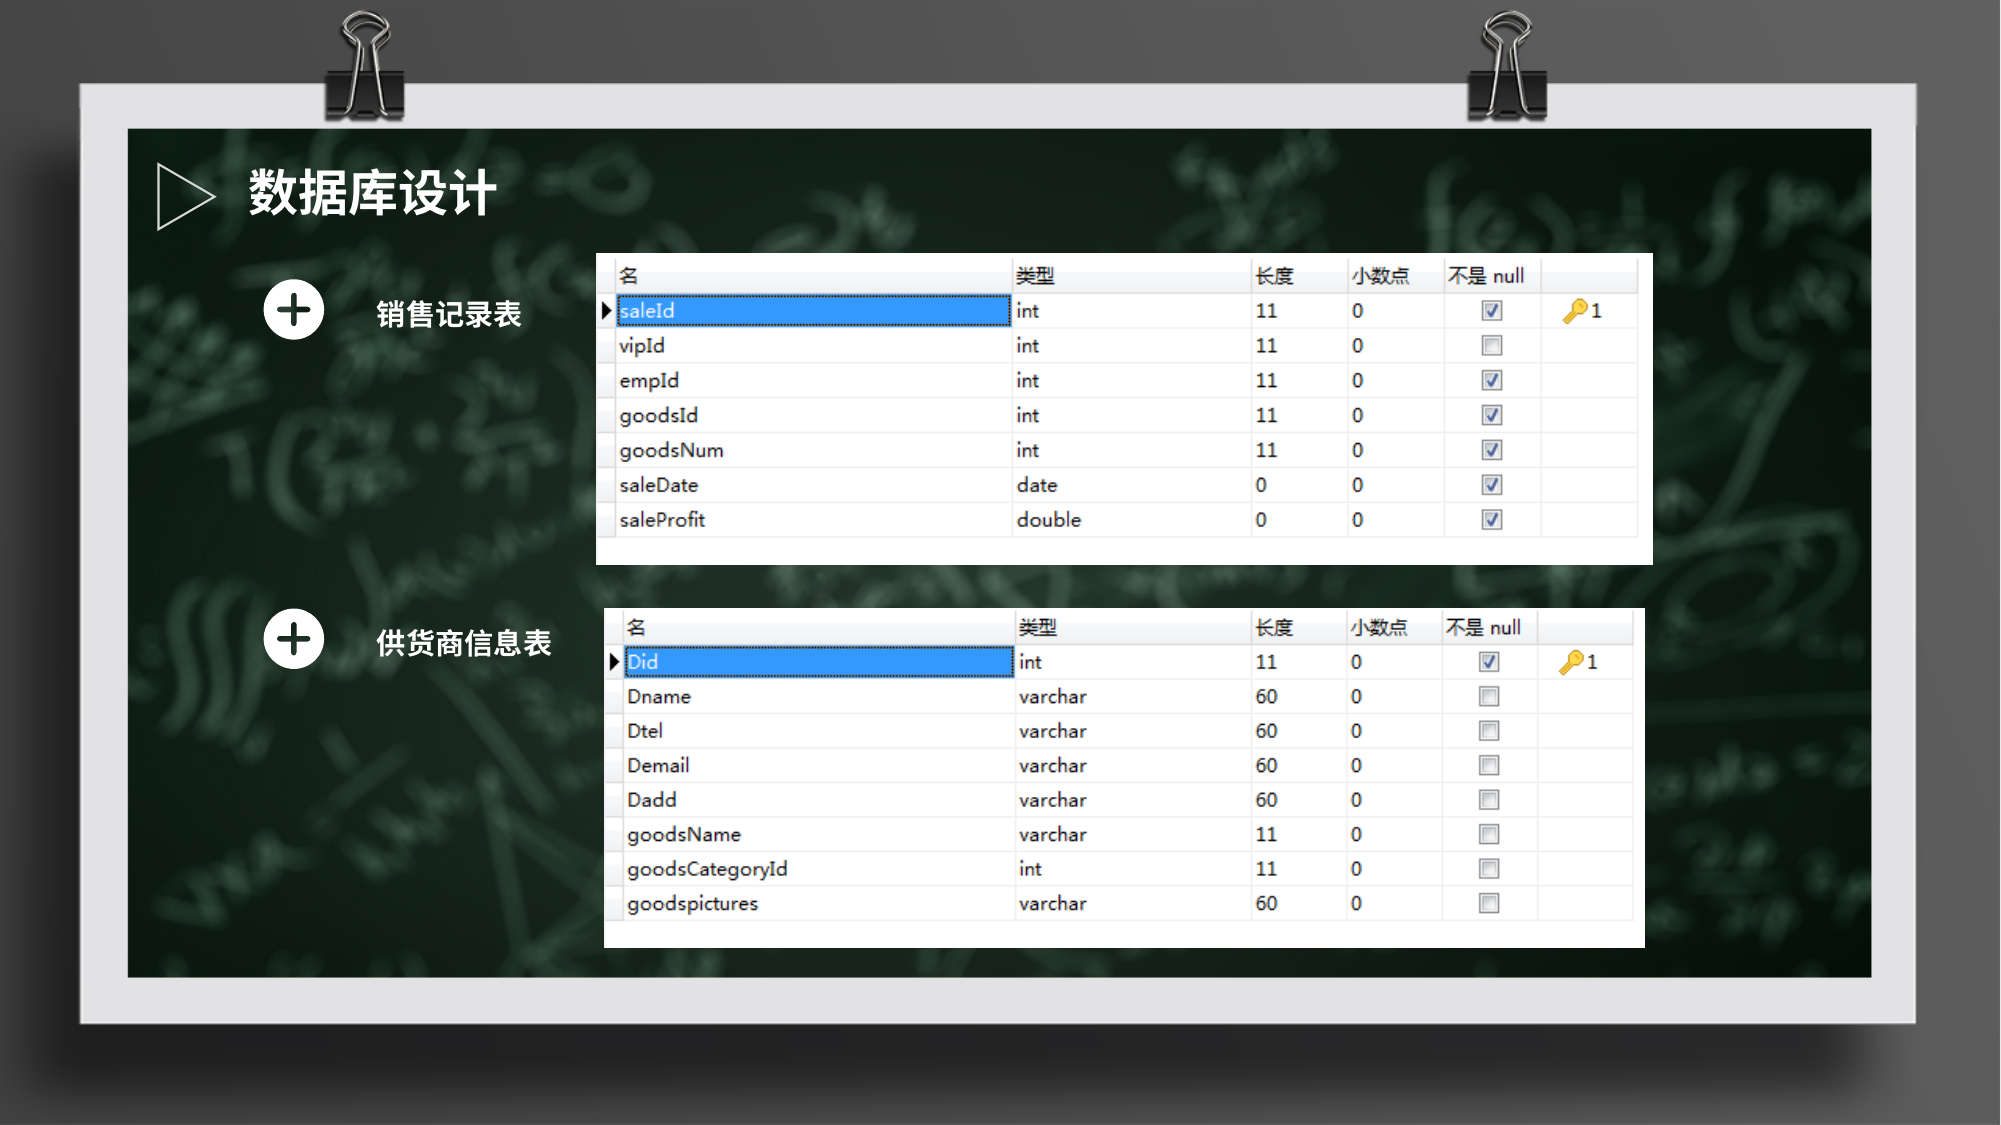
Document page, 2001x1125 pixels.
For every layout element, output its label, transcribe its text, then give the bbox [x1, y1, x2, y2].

text_box 数据库设计 [233, 153, 993, 229]
text_box [157, 162, 217, 232]
text_box [263, 608, 325, 669]
picture [0, 0, 2001, 1125]
text_box 供货商信息表 [350, 603, 665, 675]
text_box 销售记录表 [350, 273, 596, 345]
text_box [263, 279, 325, 340]
